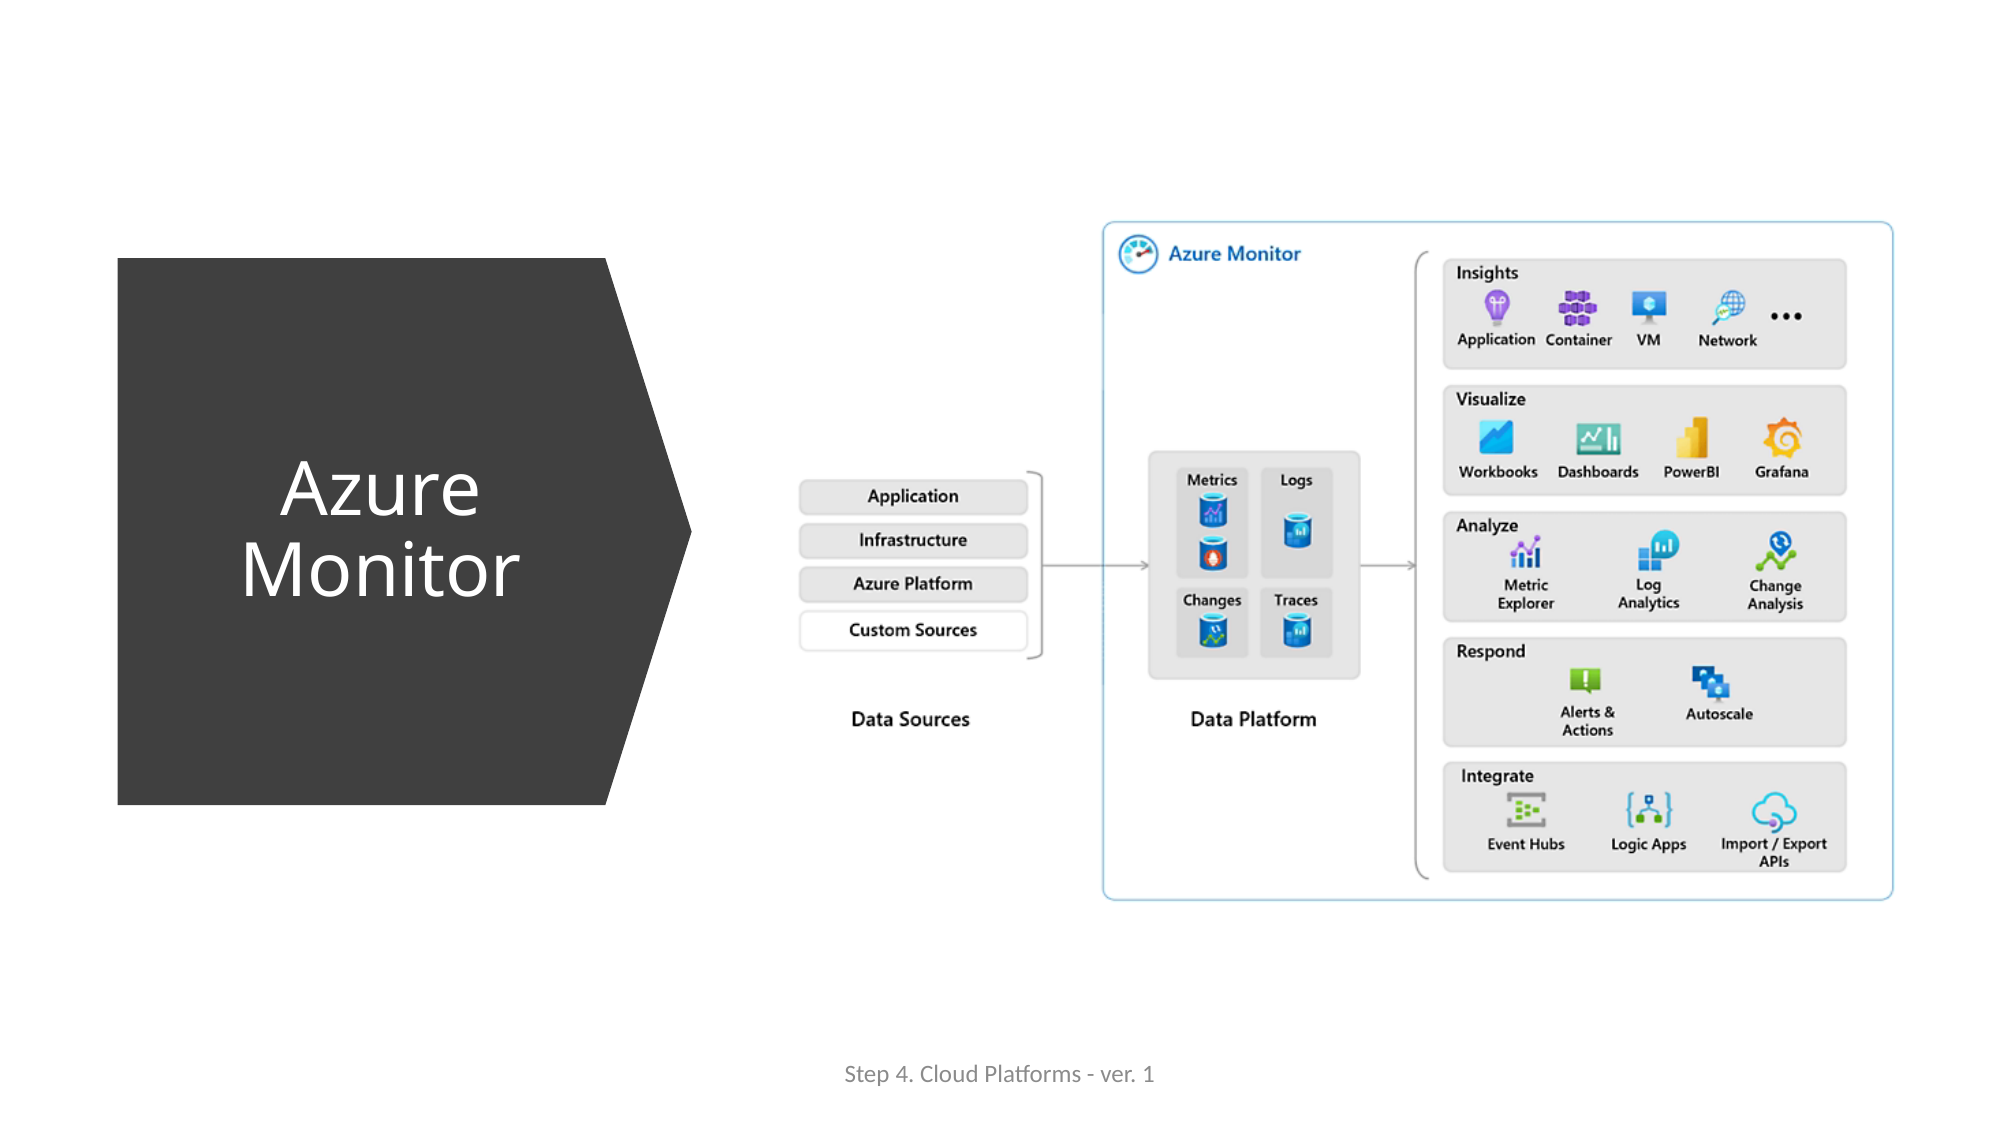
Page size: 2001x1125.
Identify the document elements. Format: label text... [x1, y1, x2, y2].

title Azure Monitor [145, 322, 616, 741]
picture [715, 179, 1951, 953]
footer Step 4. Cloud Platforms - ver. 1 [662, 1042, 1338, 1103]
text_box [116, 257, 693, 807]
